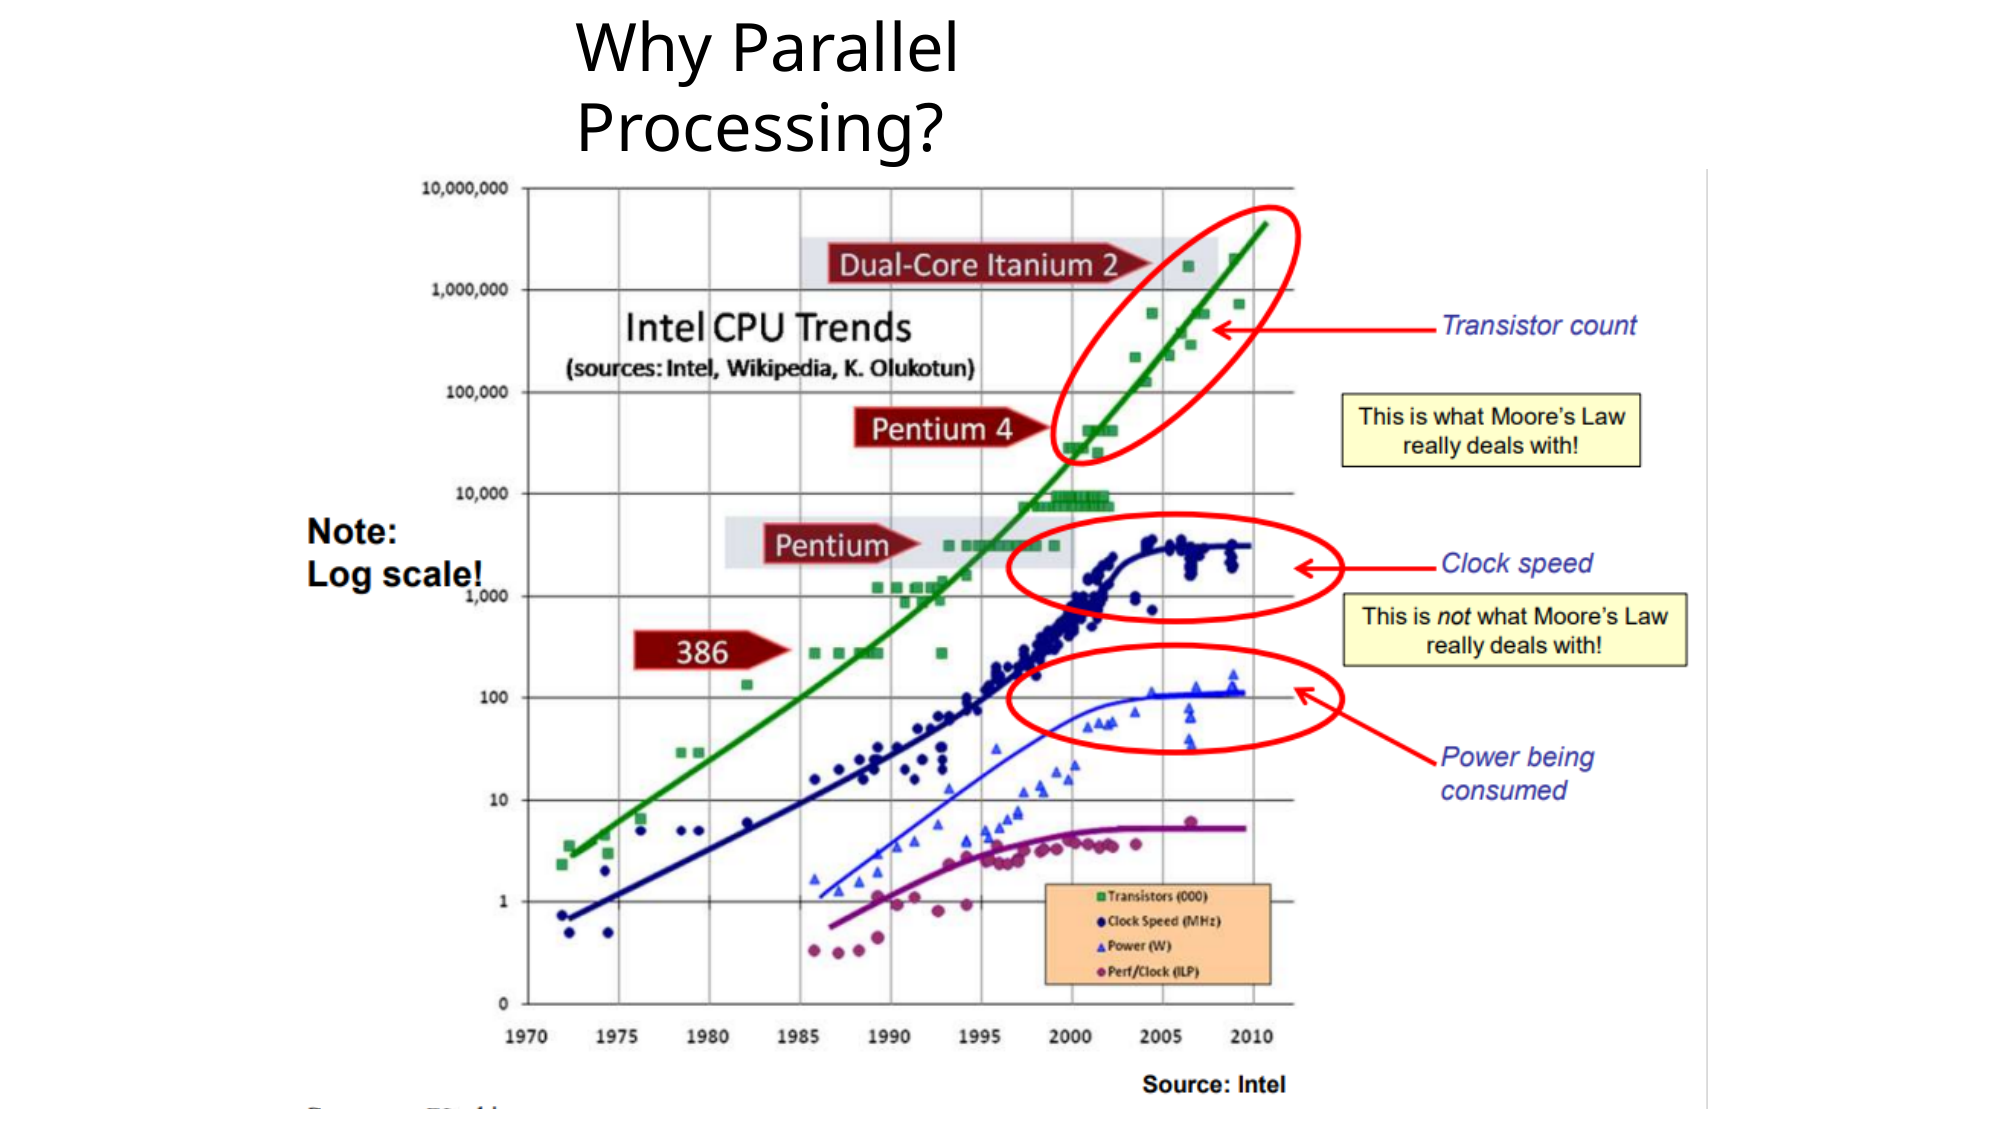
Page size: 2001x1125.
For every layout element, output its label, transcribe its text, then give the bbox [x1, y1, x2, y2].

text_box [292, 169, 1708, 1109]
title Why Parallel Processing? [573, 0, 1272, 169]
